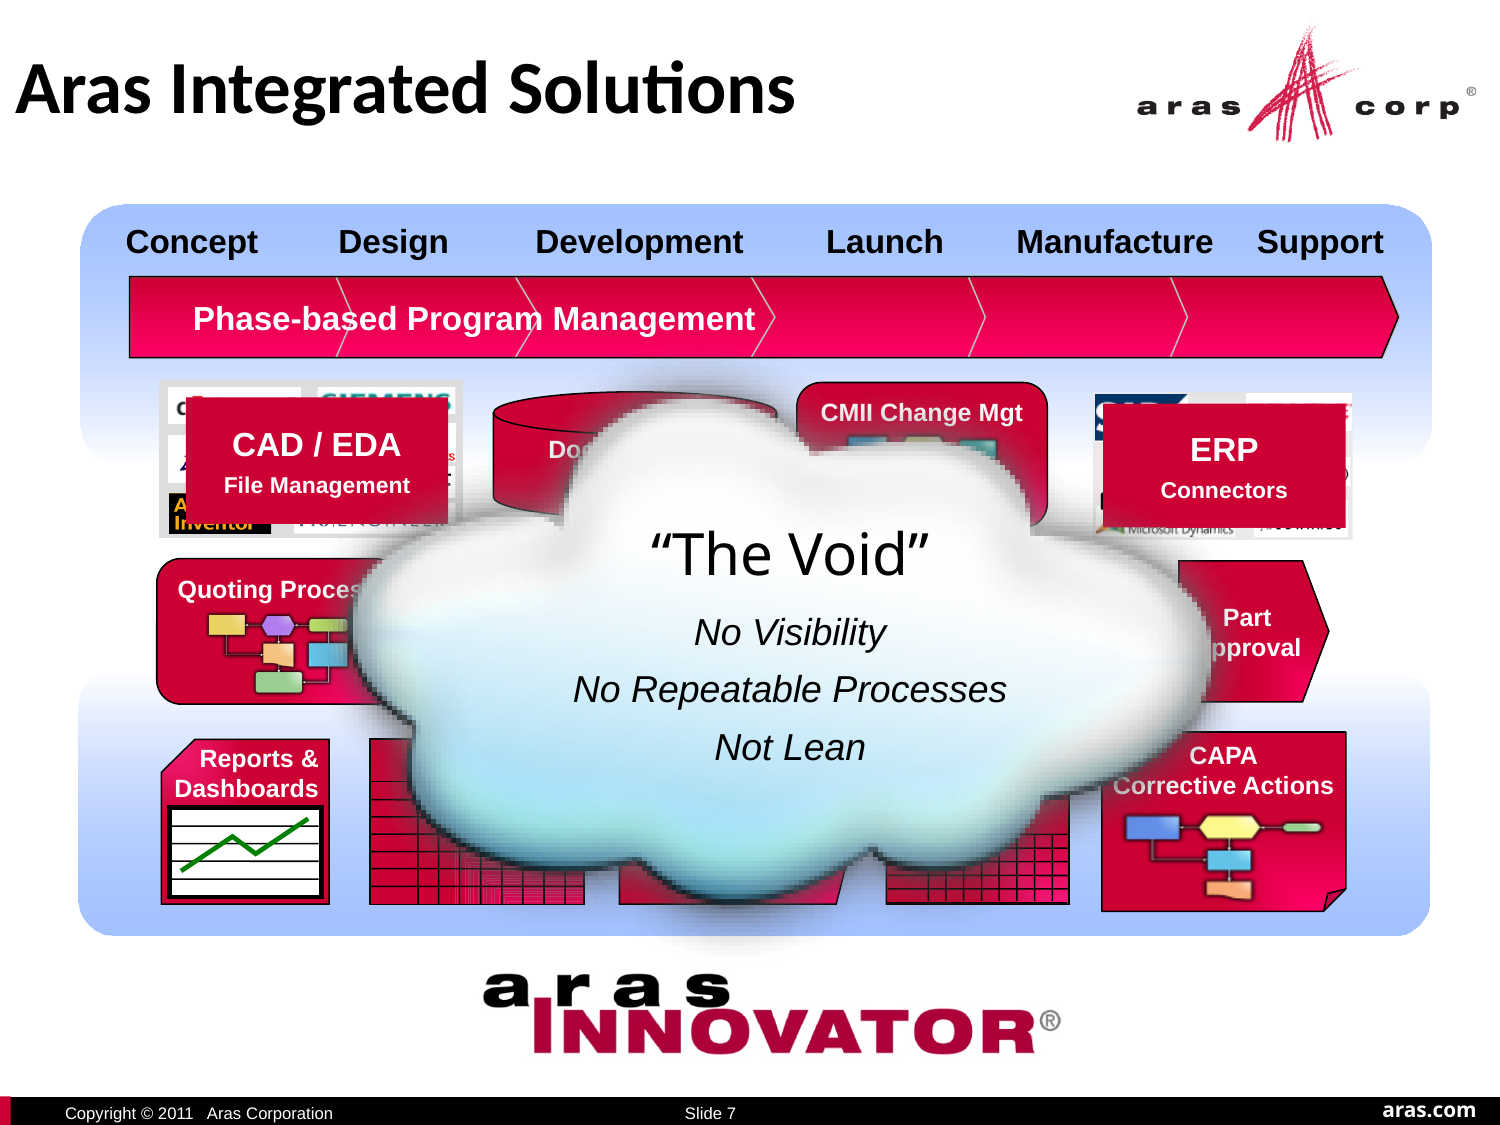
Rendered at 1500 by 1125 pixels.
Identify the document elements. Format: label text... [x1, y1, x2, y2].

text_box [309, 343, 1251, 962]
title Aras Integrated Solutions [0, 0, 1042, 178]
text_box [125, 219, 1385, 261]
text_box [129, 276, 1400, 1069]
text_box [1404, 670, 1430, 935]
text_box [80, 204, 1432, 467]
slide_number Slide 7 [684, 1102, 998, 1125]
picture [1128, 2, 1488, 155]
text_box [78, 669, 124, 936]
